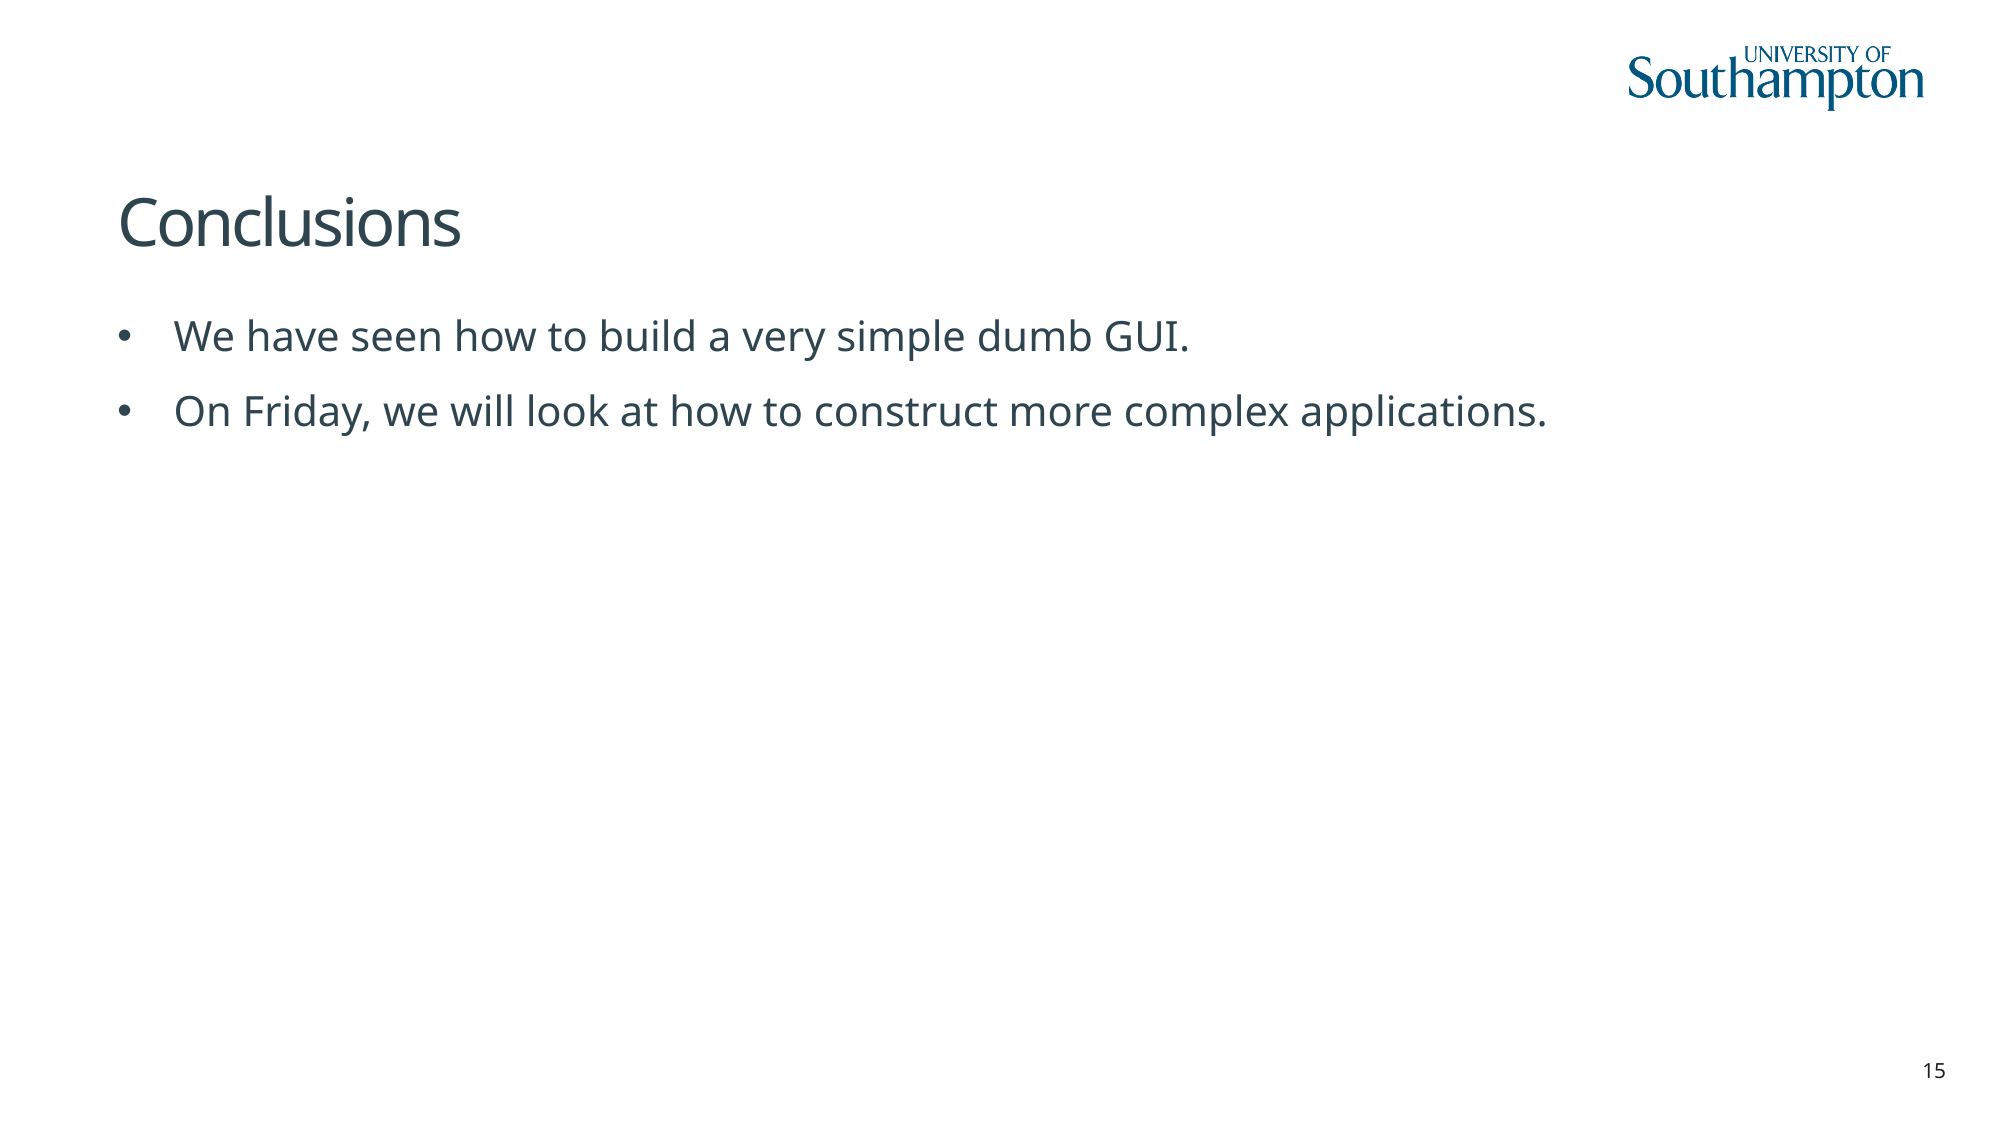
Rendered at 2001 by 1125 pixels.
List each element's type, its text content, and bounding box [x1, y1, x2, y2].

picture [1869, 48, 1877, 60]
picture [1629, 46, 1924, 111]
list We have seen how to build a very simple dumb GUI. On Friday, we will look at how to construct more complex applications. [102, 302, 1882, 1024]
picture [1629, 71, 1648, 95]
title Conclusions [102, 113, 1882, 268]
